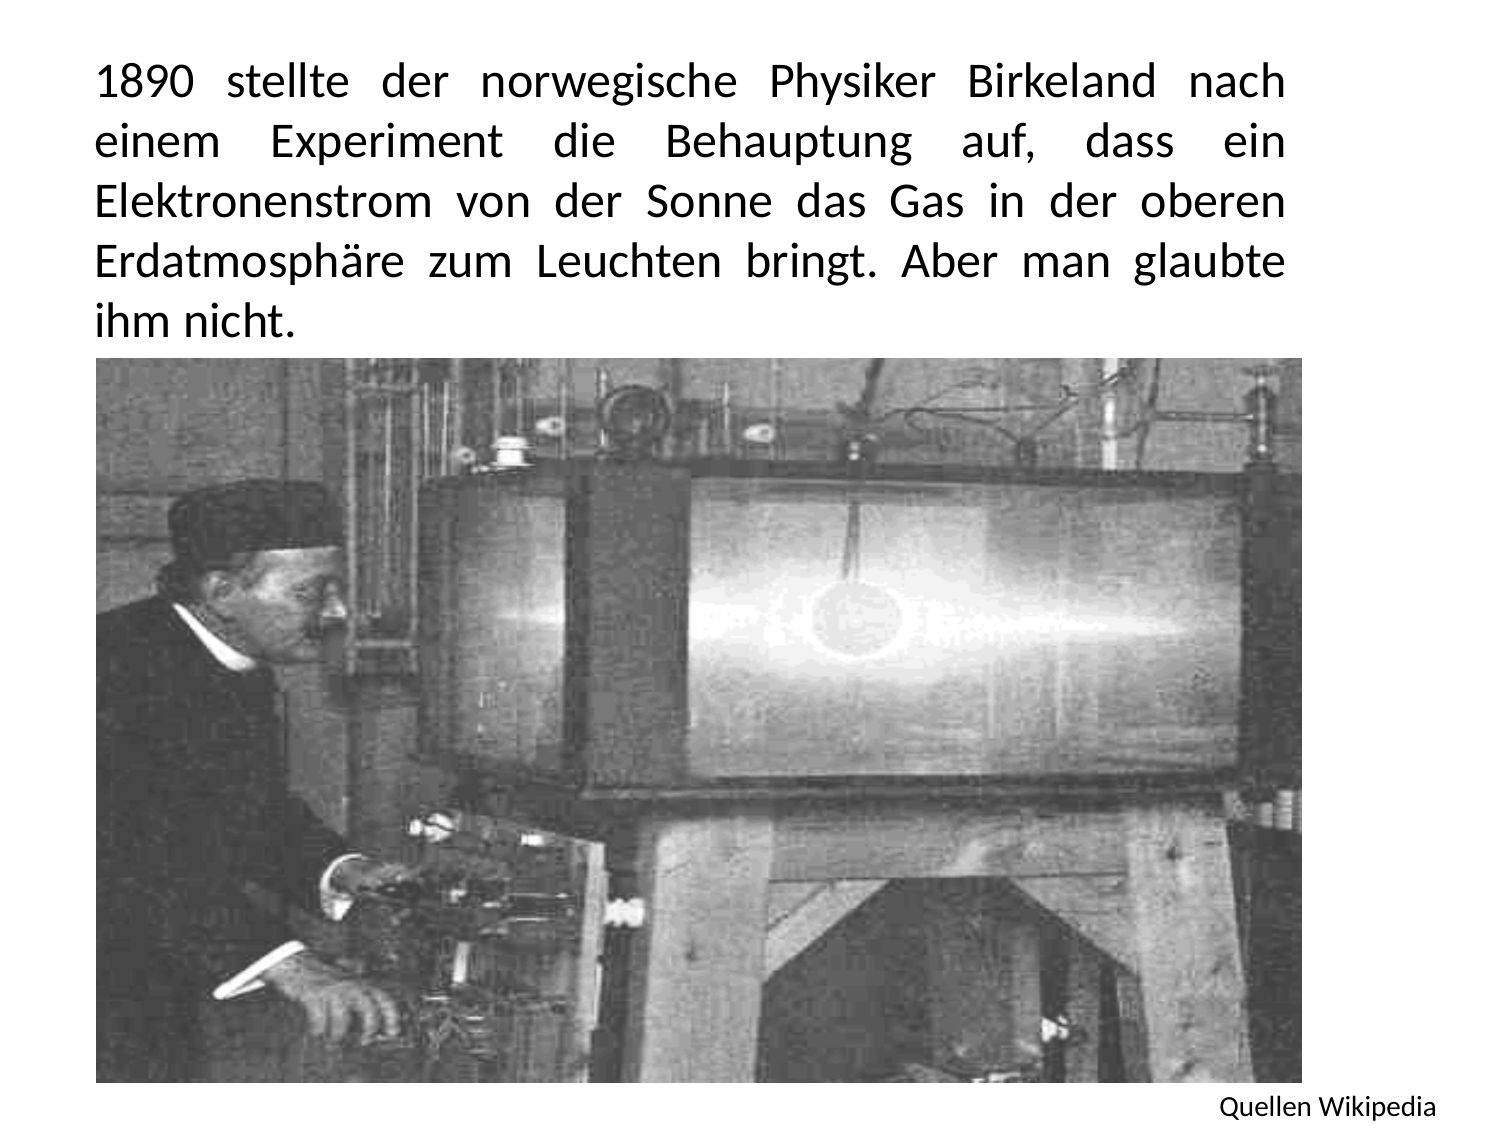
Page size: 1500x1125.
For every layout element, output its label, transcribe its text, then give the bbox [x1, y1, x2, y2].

text_box Quellen Wikipedia [1204, 1079, 1500, 1125]
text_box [79, 40, 1303, 1083]
